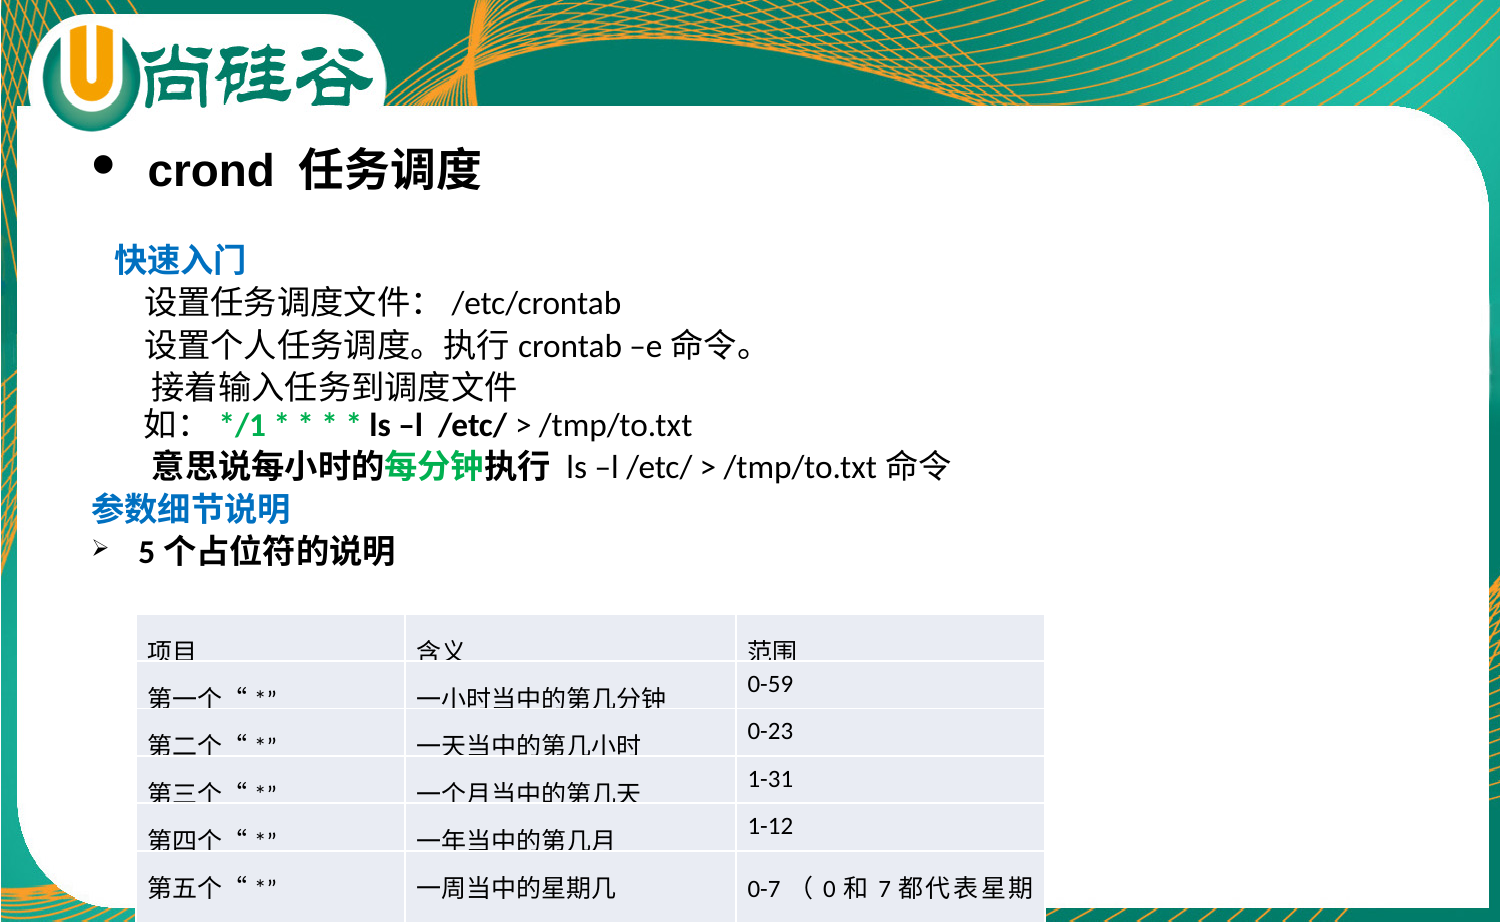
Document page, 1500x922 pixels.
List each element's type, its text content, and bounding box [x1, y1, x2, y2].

table_cell 一小时当中的第几分钟 [406, 662, 735, 708]
table_cell 一年当中的第几月 [406, 804, 735, 850]
table_cell 0-7（0和7都代表星期日） [737, 852, 1044, 922]
table_cell 0-23 [737, 709, 1044, 755]
table_cell 1-31 [737, 757, 1044, 802]
table_cell 一天当中的第几小时 [406, 709, 735, 755]
table_cell 0-59 [737, 662, 1044, 708]
table_cell 第五个“*” [137, 852, 404, 922]
table_cell 第二个“*” [137, 709, 404, 755]
table_header 项目 [137, 615, 404, 660]
picture [0, 0, 1500, 922]
text_box crond 任务调度 [76, 139, 1270, 204]
table_cell 一个月当中的第几天 [406, 757, 735, 802]
table_cell 第一个“*” [137, 662, 404, 708]
table_header 范围 [737, 615, 1044, 660]
table_cell 1-12 [737, 804, 1044, 850]
table_cell 一周当中的星期几 [406, 852, 735, 922]
table_header 含义 [406, 615, 735, 660]
table_cell 第三个“*” [137, 757, 404, 802]
table_cell 第四个“*” [137, 804, 404, 850]
text_box 快速入门 设置任务调度文件：/etc/crontab 设置个人任务调度。执行crontab –e命令。 接着输入任务到调度文件 如：*/1 * * * * ls –l /etc/ > /tmp/to.txt 意思说每小时的每分钟执行 ls –l /etc/ > /tmp/to.txt命令 参数细节说明 5个占位符的说明 [76, 236, 1459, 877]
